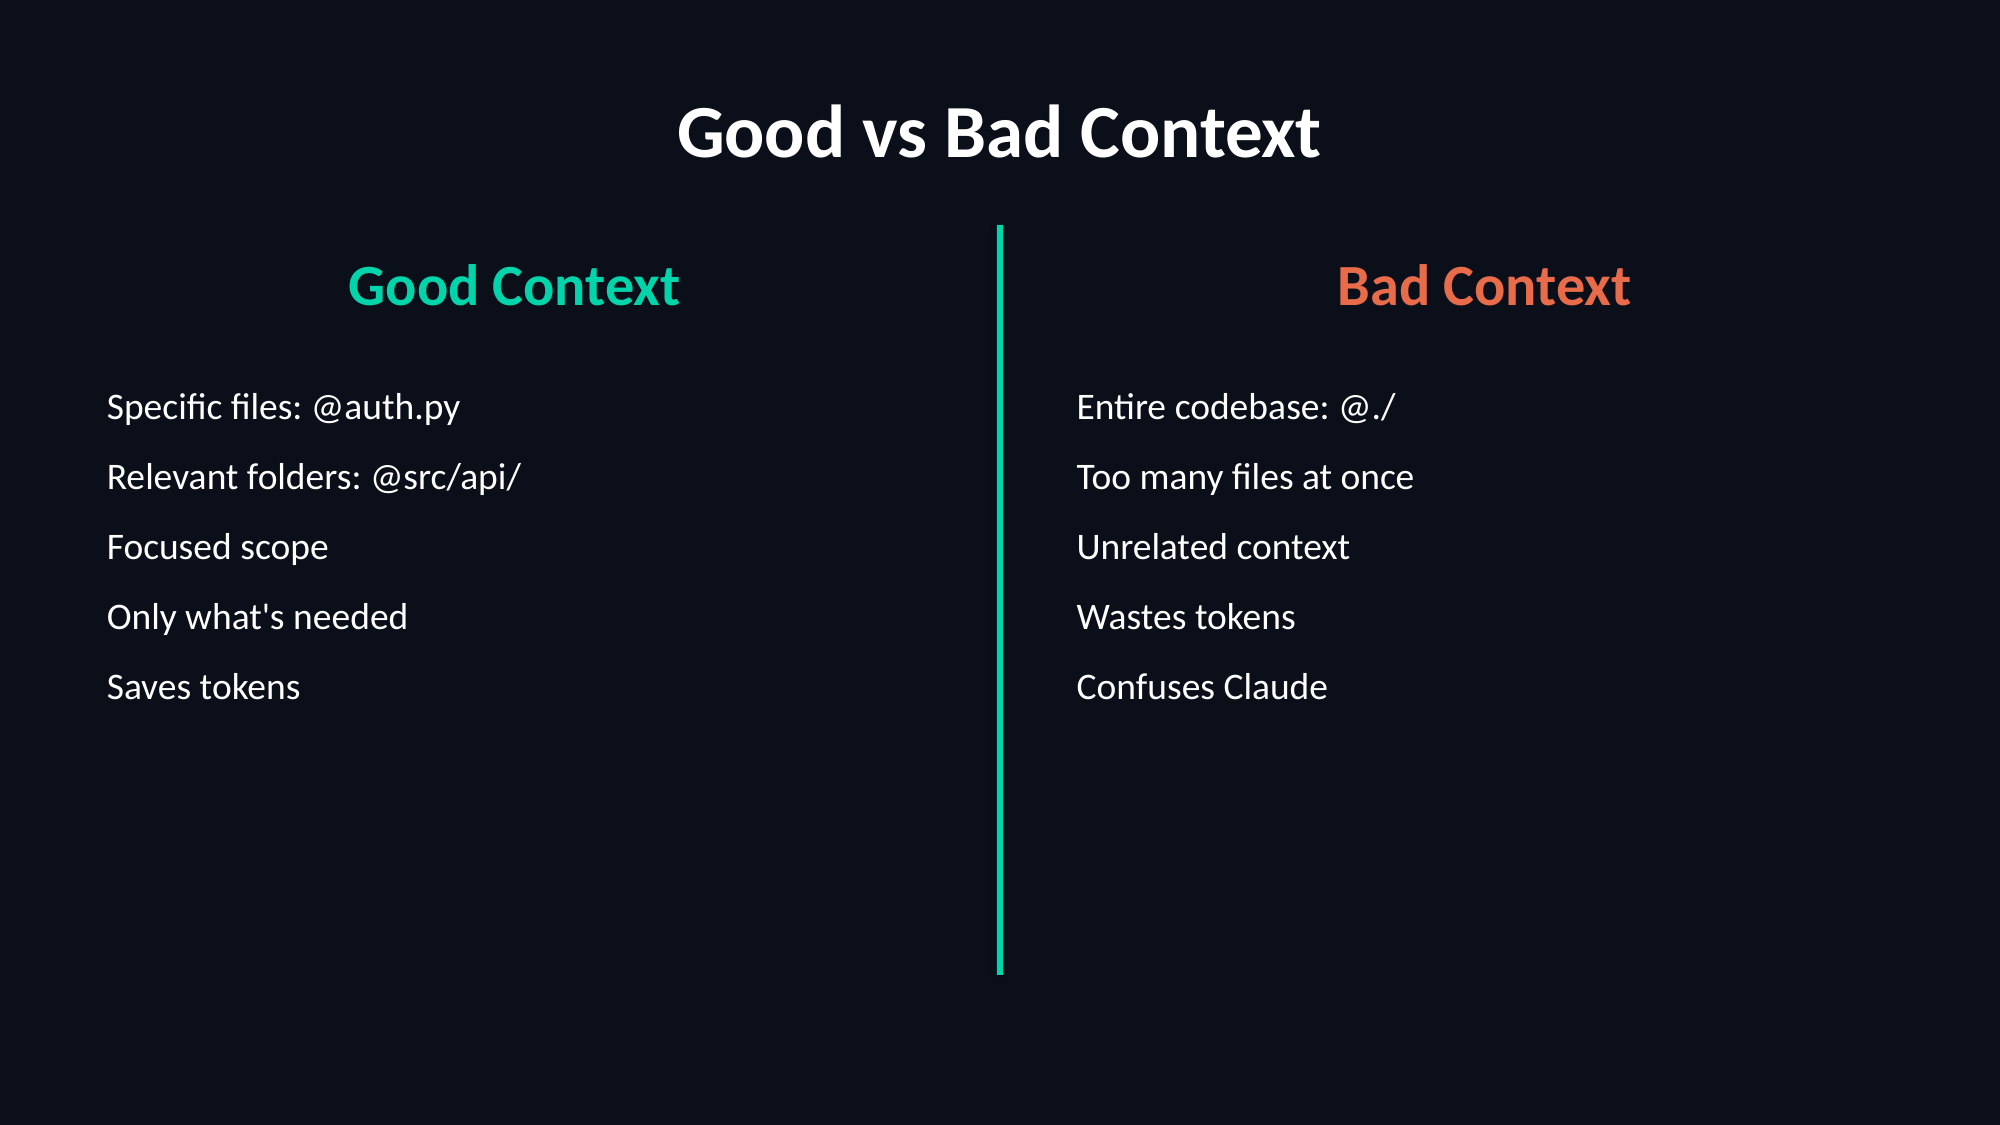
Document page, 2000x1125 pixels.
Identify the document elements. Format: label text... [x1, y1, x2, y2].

text_box Bad Context [1323, 239, 1647, 325]
text_box Good vs Bad Context [662, 74, 1338, 180]
text_box [996, 224, 1004, 976]
text_box Entire codebase: @./ Too many files at once Unrelated context Wastes tokens Confuses Claude [1044, 374, 1925, 715]
text_box Specific files: @auth.py Relevant folders: @src/api/ Focused scope Only what's needed Saves tokens [75, 374, 955, 715]
text_box Good Context [334, 239, 696, 325]
